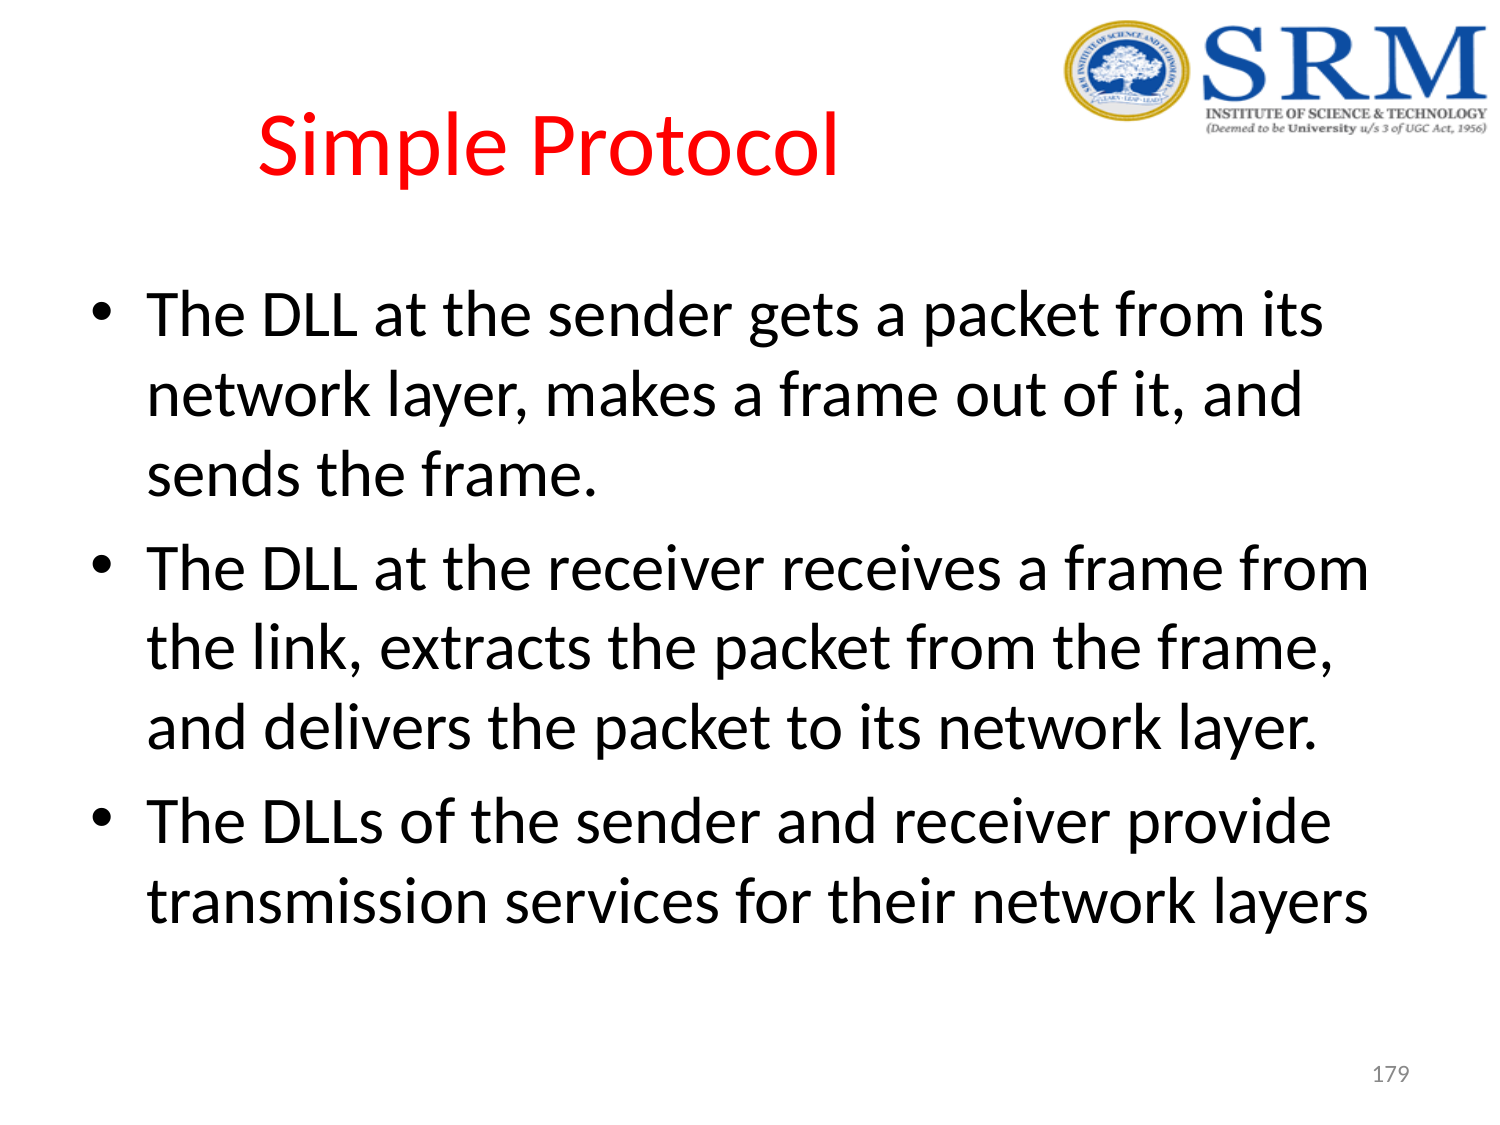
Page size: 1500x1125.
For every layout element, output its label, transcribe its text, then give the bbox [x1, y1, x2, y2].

slide_number ‹#› [1074, 1042, 1425, 1103]
title Simple Protocol [75, 45, 1025, 233]
picture [1059, 0, 1500, 151]
list The DLL at the sender gets a packet from its network layer, makes a frame out of it, and sends the frame. The DLL at the receiver receives a frame from the link, extracts the packet from the frame, and delivers the packet to its network layer. The DLLs of the sender and receiver provide transmission services for their network layers [75, 262, 1425, 1005]
